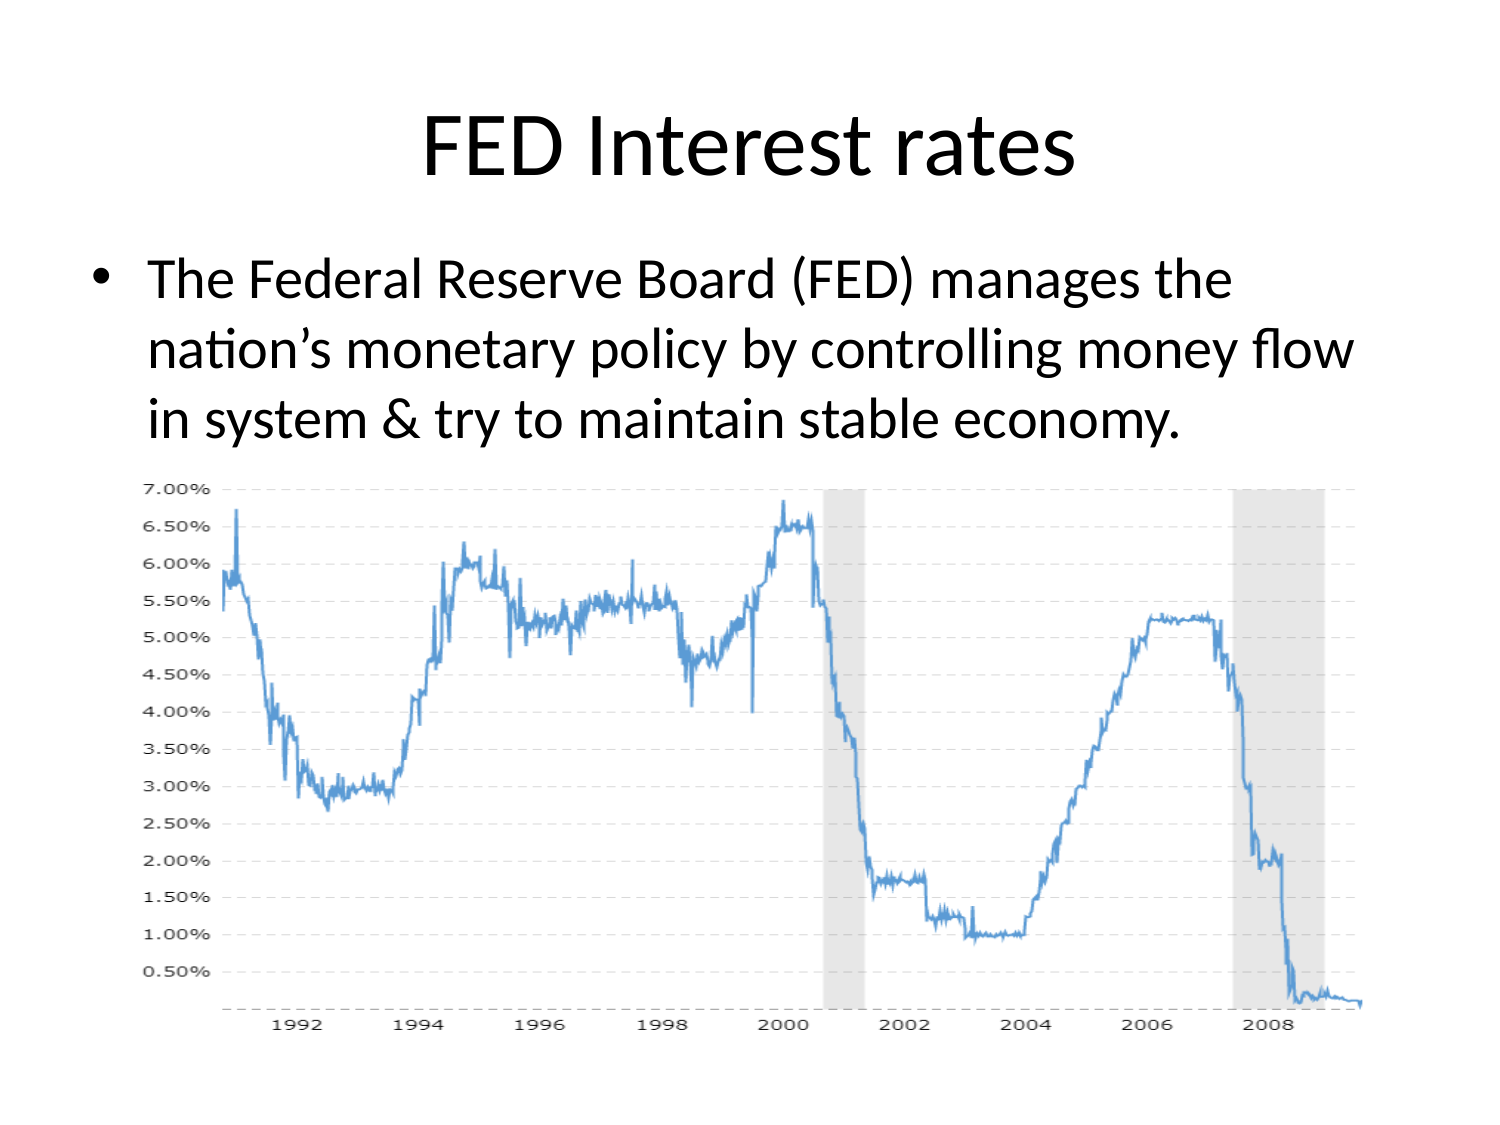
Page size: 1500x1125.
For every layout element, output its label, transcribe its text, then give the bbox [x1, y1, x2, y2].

title FED Interest rates [75, 45, 1425, 233]
picture [119, 474, 1433, 1038]
list The Federal Reserve Board (FED) manages the nation’s monetary policy by controlling money flow in system & try to maintain stable economy. [76, 232, 1427, 975]
